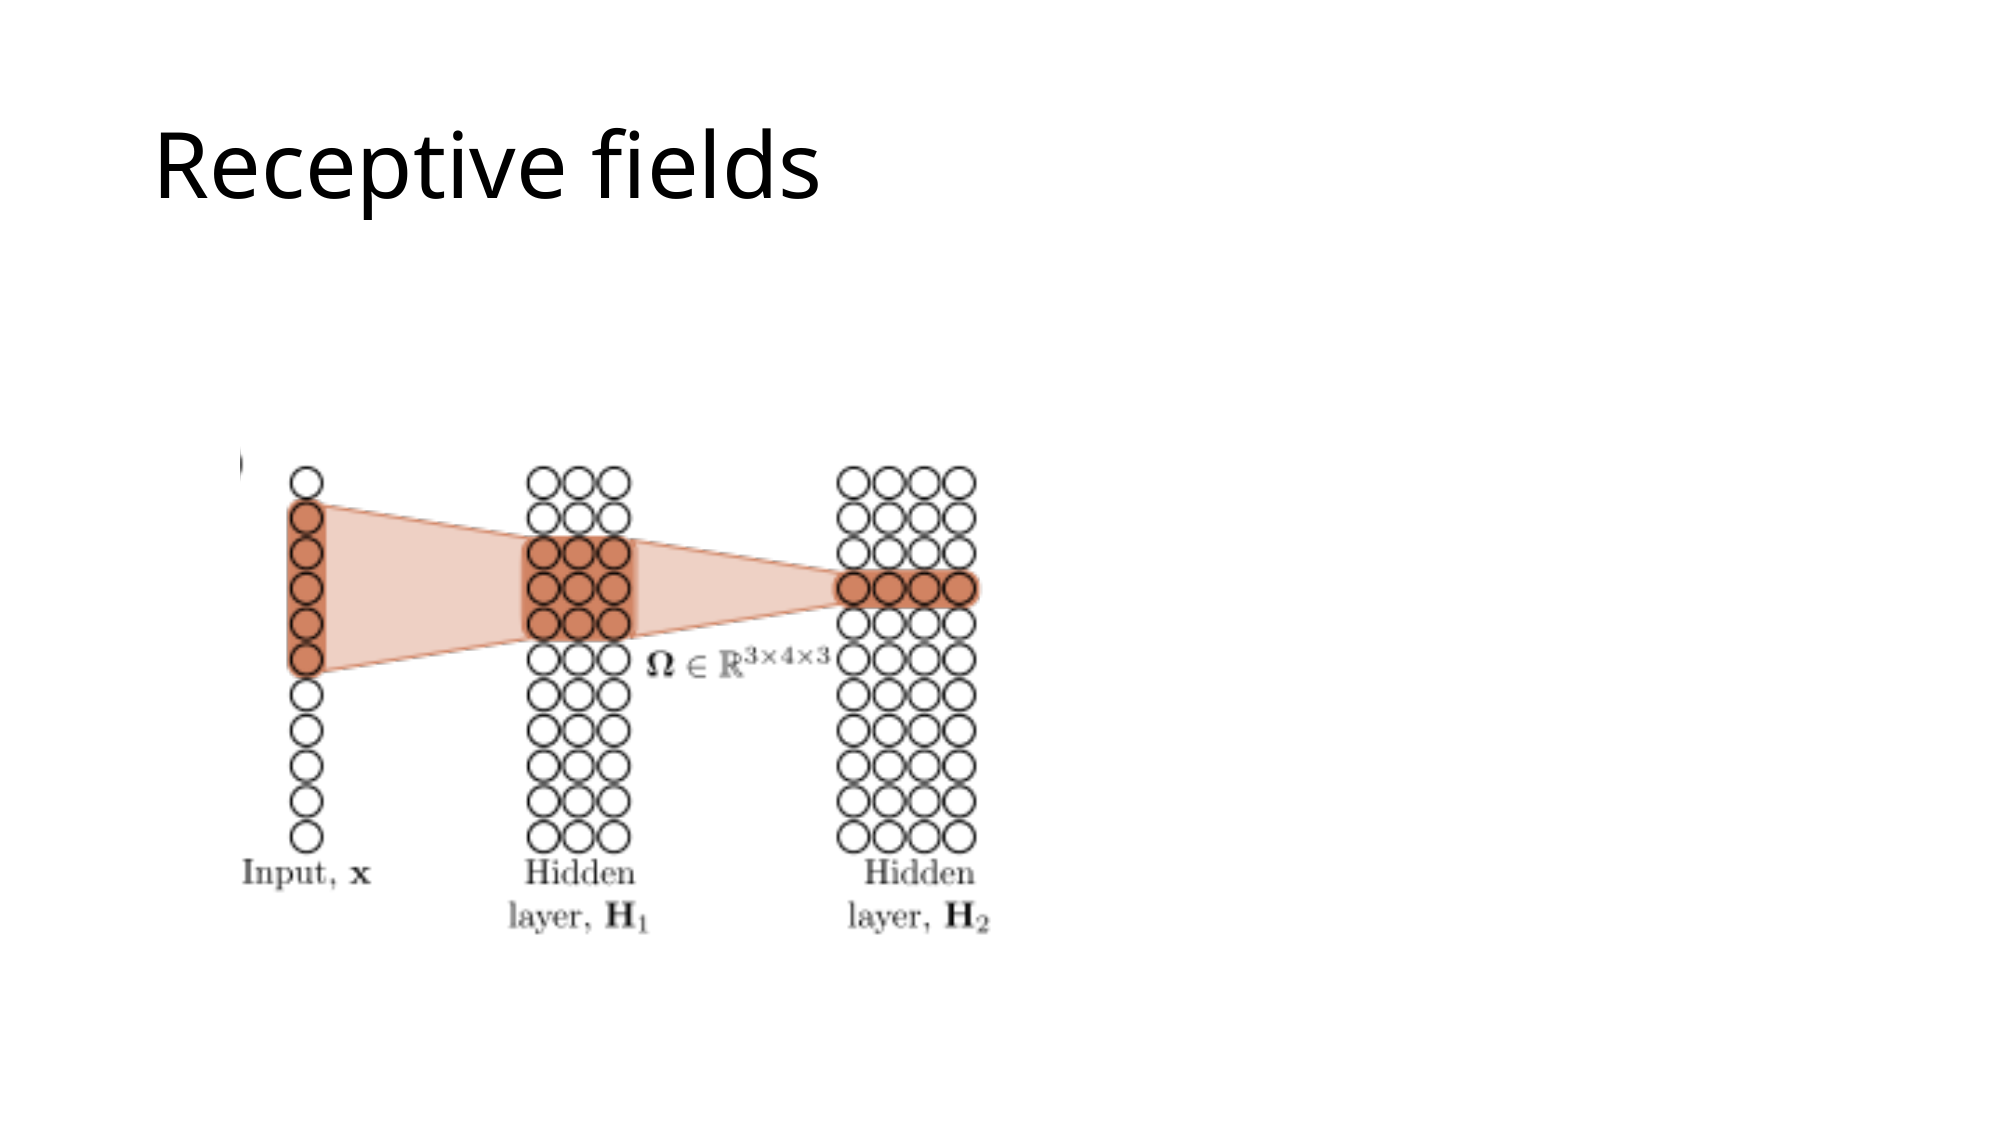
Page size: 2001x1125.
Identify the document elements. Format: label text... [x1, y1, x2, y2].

picture [240, 445, 1200, 963]
title Receptive fields [137, 59, 1863, 278]
